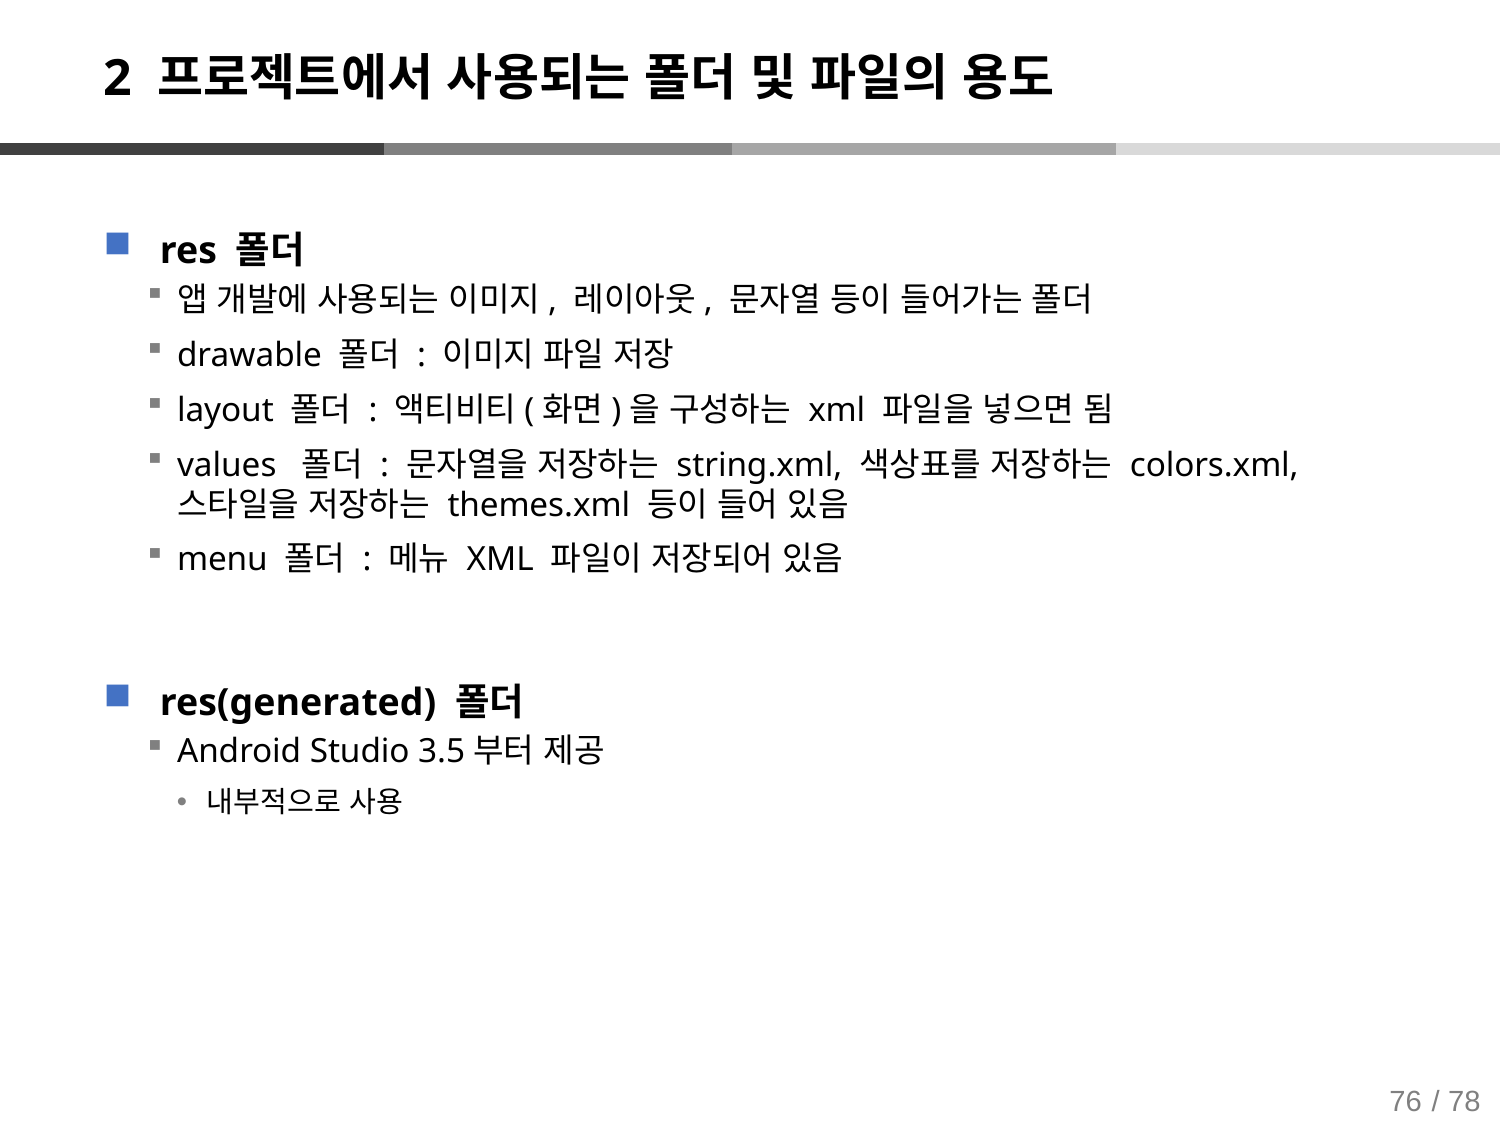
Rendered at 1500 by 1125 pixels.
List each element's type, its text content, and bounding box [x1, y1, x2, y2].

list res 폴더 앱 개발에 사용되는 이미지, 레이아웃, 문자열 등이 들어가는 폴더 drawable 폴더 : 이미지 파일 저장 layout 폴더 : 액티비티(화면)을 구성하는 xml 파일을 넣으면 됨 values 폴더 : 문자열을 저장하는 string.xml, 색상표를 저장하는 colors.xml, 스타일을 저장하는 themes.xml 등이 들어 있음 menu 폴더 : 메뉴 XML 파일이 저장되어 있음 res(generated) 폴더 Android Studio 3.5부터 제공 내부적으로 사용 [88, 196, 1436, 1083]
title 2 프로젝트에서 사용되는 폴더 및 파일의 용도 [88, 30, 1211, 121]
